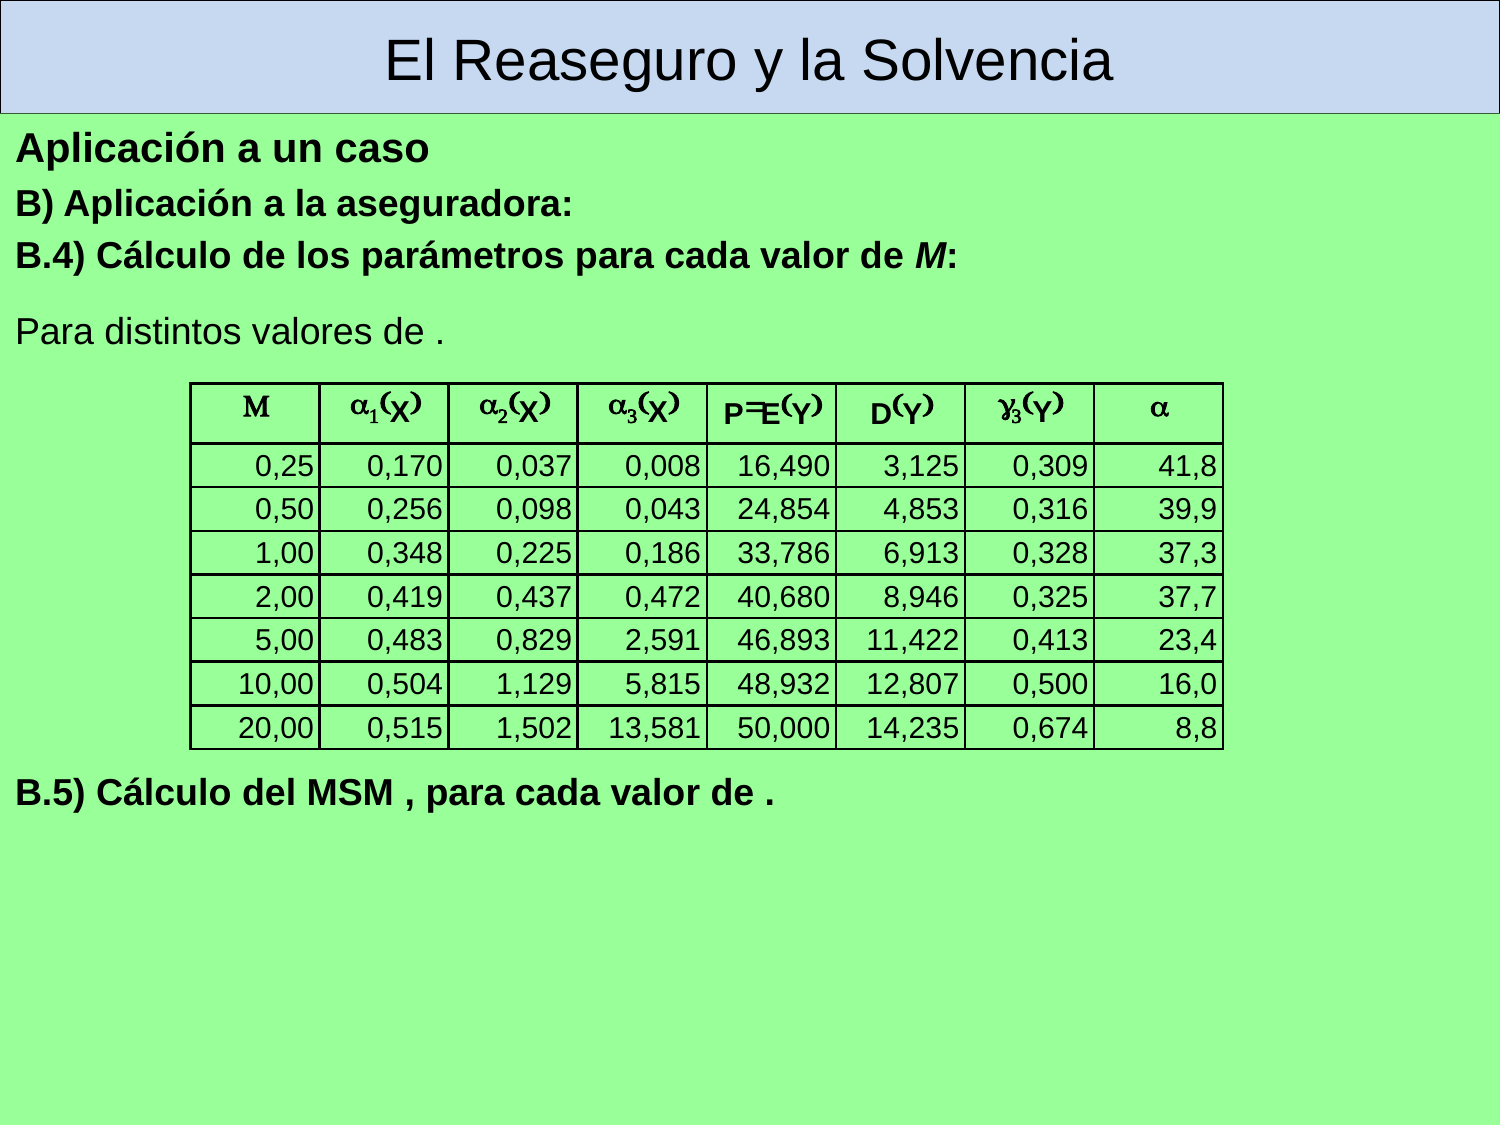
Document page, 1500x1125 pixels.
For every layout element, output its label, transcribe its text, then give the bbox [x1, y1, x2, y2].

title El Reaseguro y la Solvencia [0, 0, 1500, 113]
picture [135, 312, 1278, 821]
